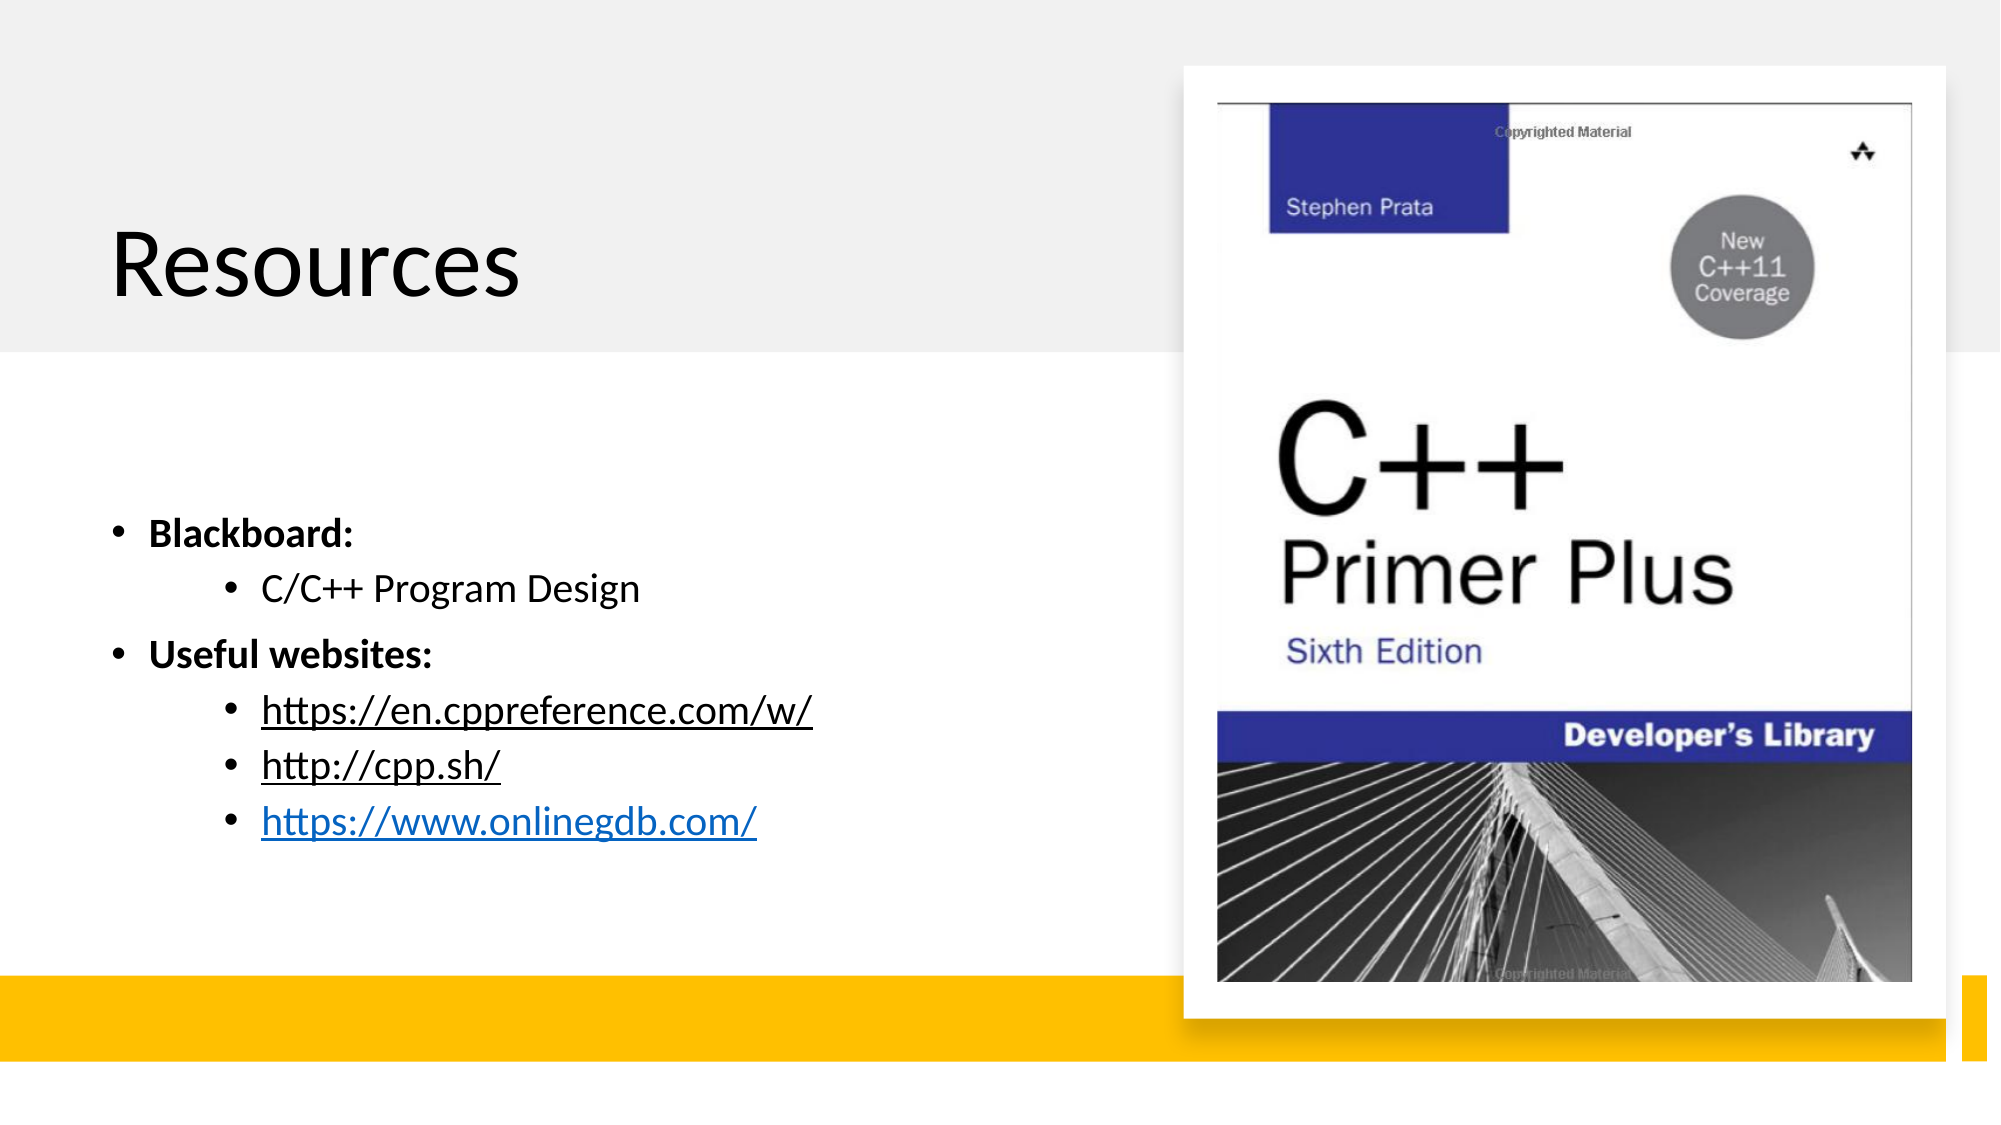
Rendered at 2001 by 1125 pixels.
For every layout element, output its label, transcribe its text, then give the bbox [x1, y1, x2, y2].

text_box Blackboard: C/C++ Program Design Useful websites: https://en.cppreference.com/w/ http://cpp.sh/ https://www.onlinegdb.com/ [96, 429, 1054, 926]
text_box [1183, 65, 1947, 1020]
text_box [0, 0, 2000, 353]
picture [1217, 102, 1913, 982]
title Resources [95, 57, 1055, 327]
text_box [0, 353, 2000, 1125]
text_box [1961, 974, 1988, 1062]
text_box [0, 975, 1947, 1063]
